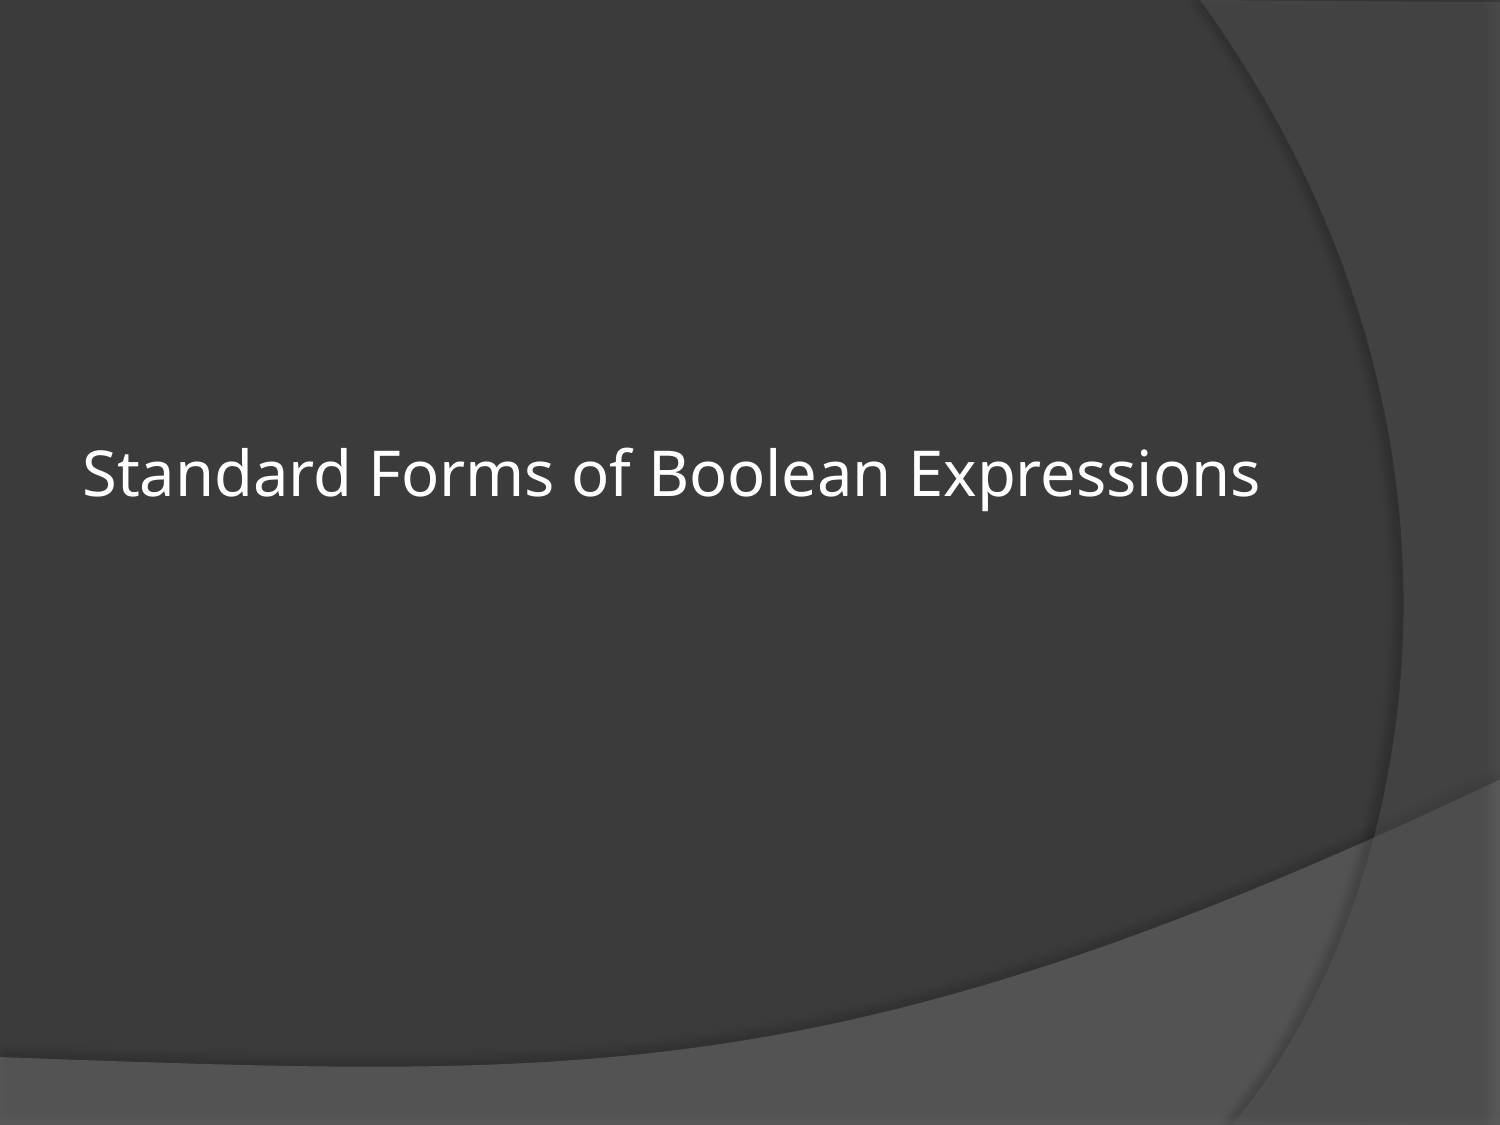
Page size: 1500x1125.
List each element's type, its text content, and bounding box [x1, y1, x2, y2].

title Standard Forms of Boolean Expressions [75, 425, 1425, 518]
